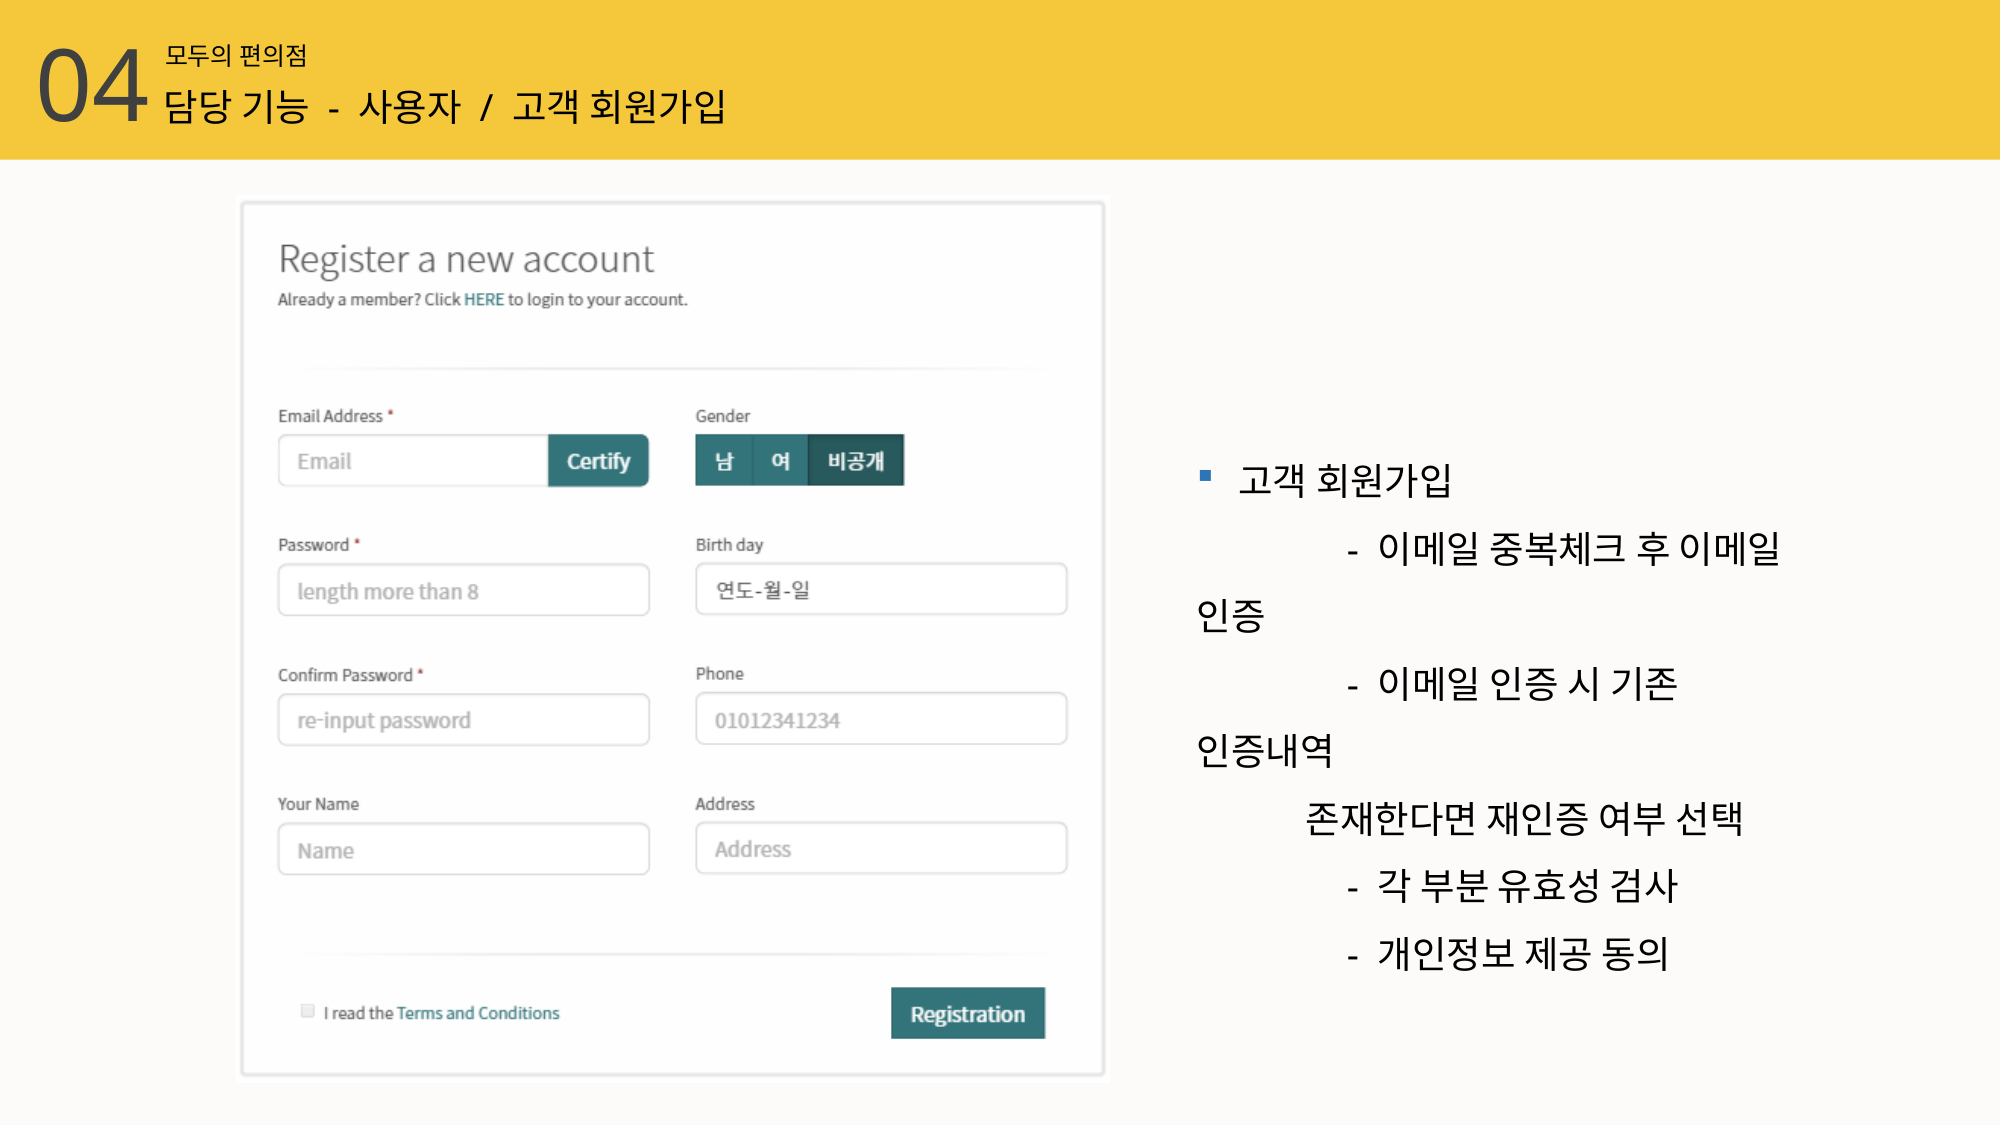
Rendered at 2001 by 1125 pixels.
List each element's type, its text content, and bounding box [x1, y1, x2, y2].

text_box 고객 회원가입 - 이메일 중복체크 후 이메일 인증 - 이메일 인증 시 기존 인증내역 존재한다면 재인증 여부 선택 - 각 부분 유효성 검사 - 개인정보 제공 동의 [1182, 428, 1809, 984]
text_box 모두의 편의점 [206, 33, 324, 76]
text_box 담당 기능 - 사용자 / 고객 회원가입 [206, 76, 785, 137]
picture [236, 195, 1110, 1083]
text_box [0, 0, 2000, 161]
text_box 04 [20, 13, 206, 149]
